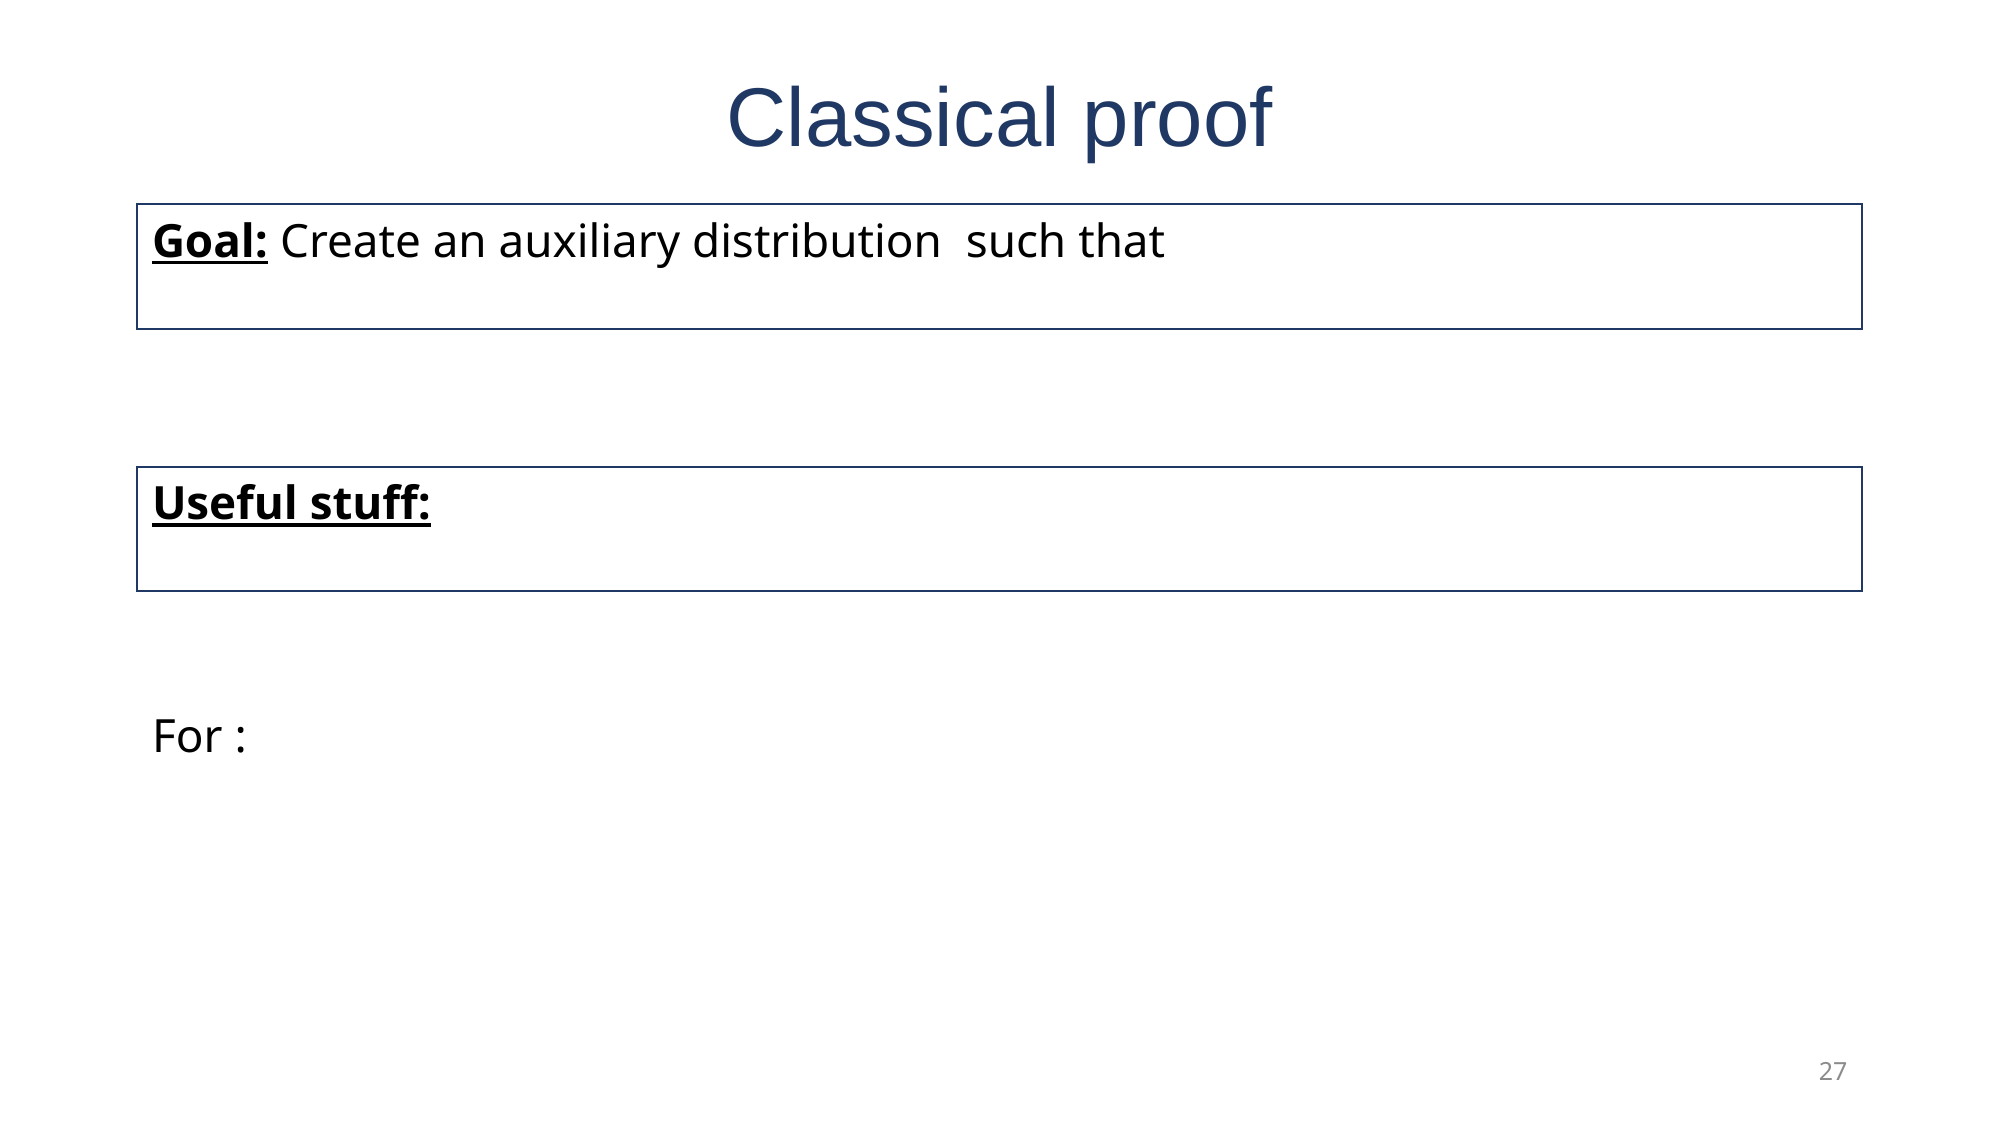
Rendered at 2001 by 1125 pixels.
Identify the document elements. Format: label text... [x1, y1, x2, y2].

slide_number 27 [1412, 1042, 1863, 1103]
title Classical proof [137, 59, 1863, 180]
